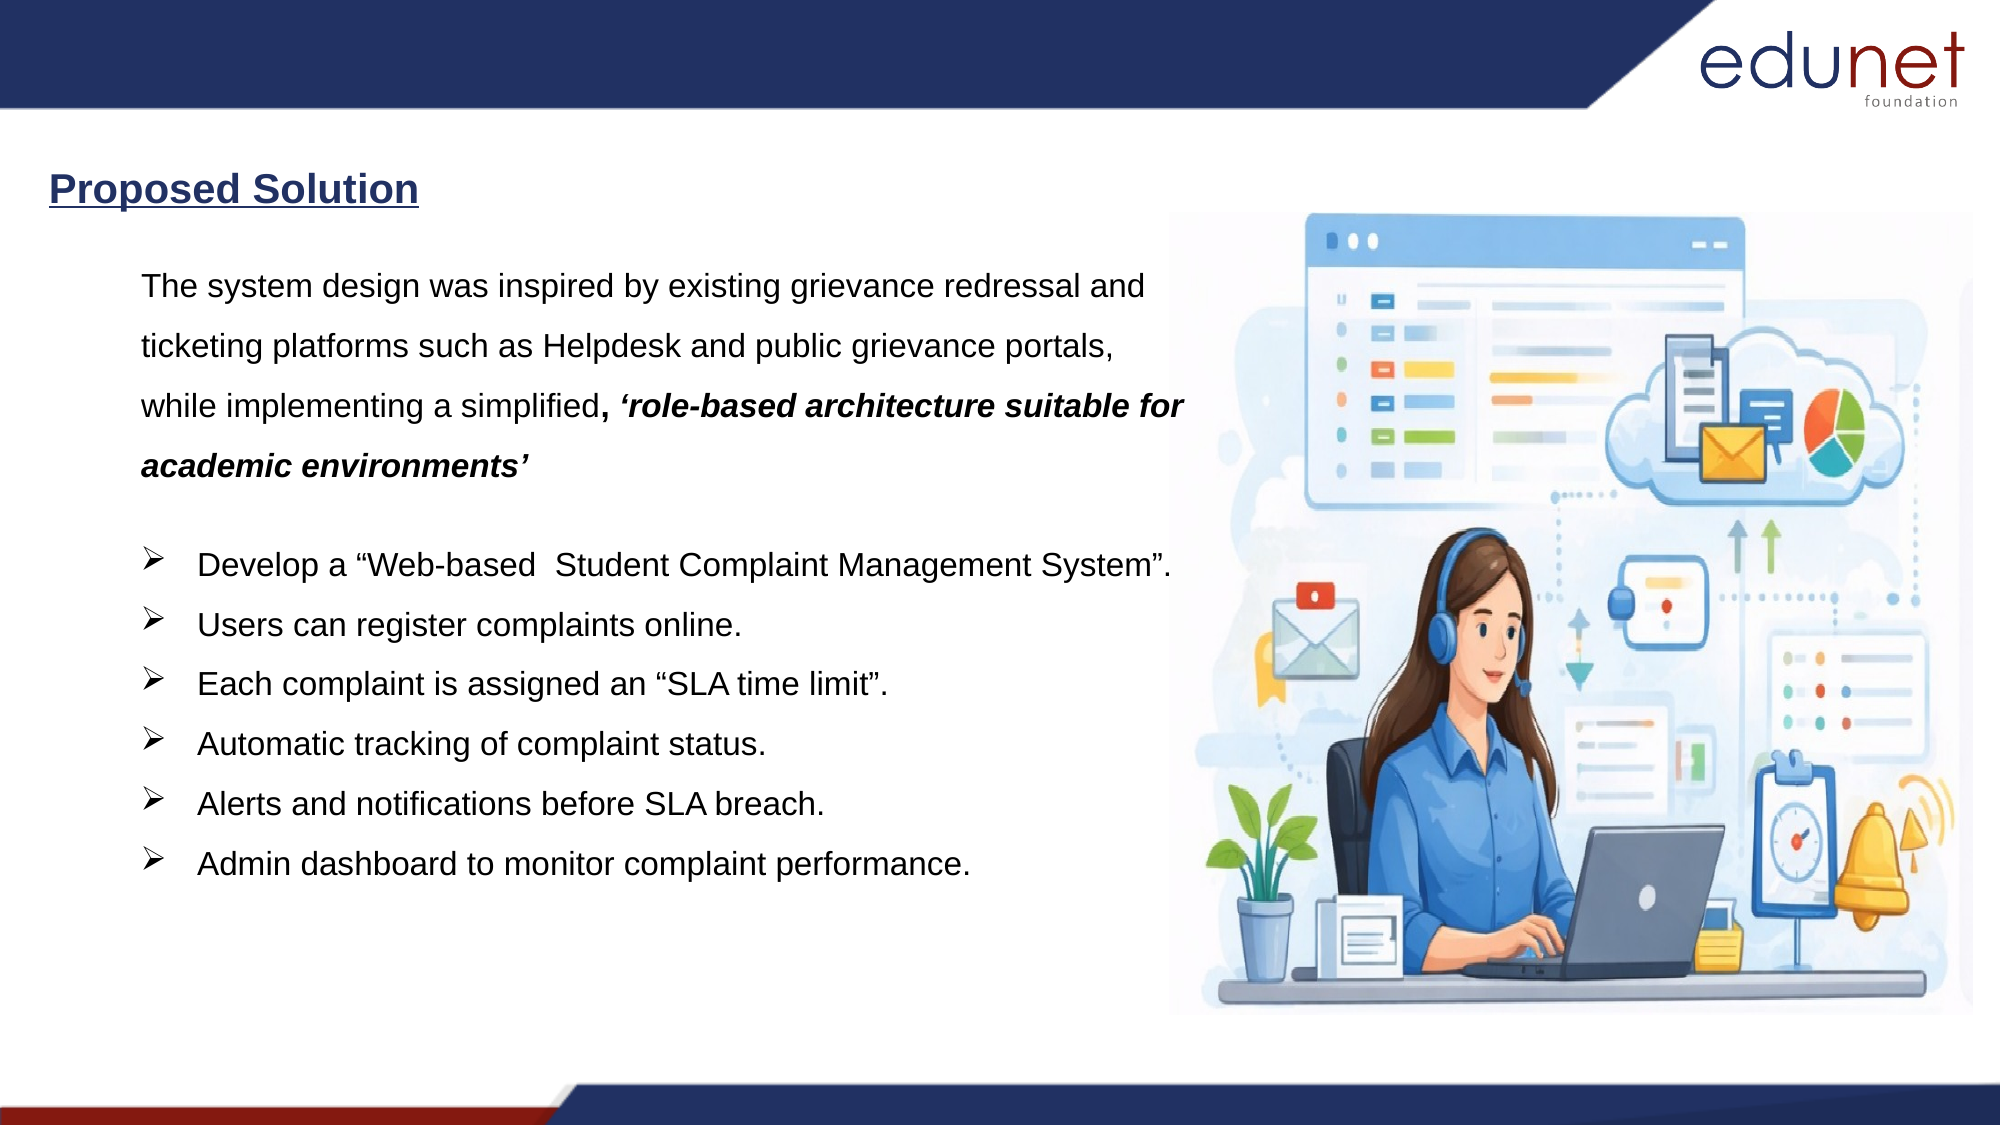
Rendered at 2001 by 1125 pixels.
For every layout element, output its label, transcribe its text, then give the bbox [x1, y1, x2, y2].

text_box Develop a “Web-based Student Complaint Management System”. Users can register complaints online. Each complaint is assigned an “SLA time limit”. Automatic tracking of complaint status. Alerts and notifications before SLA breach. Admin dashboard to monitor complaint performance. [125, 515, 1164, 890]
picture [0, 1070, 2000, 1125]
picture [1169, 212, 1973, 1015]
title Proposed Solution [28, 142, 671, 213]
picture [0, 0, 1977, 117]
text_box The system design was inspired by existing grievance redressal and ticketing platforms such as Helpdesk and public grievance portals, while implementing a simplified, ‘role-based architecture suitable for academic environments’ [125, 236, 1164, 492]
